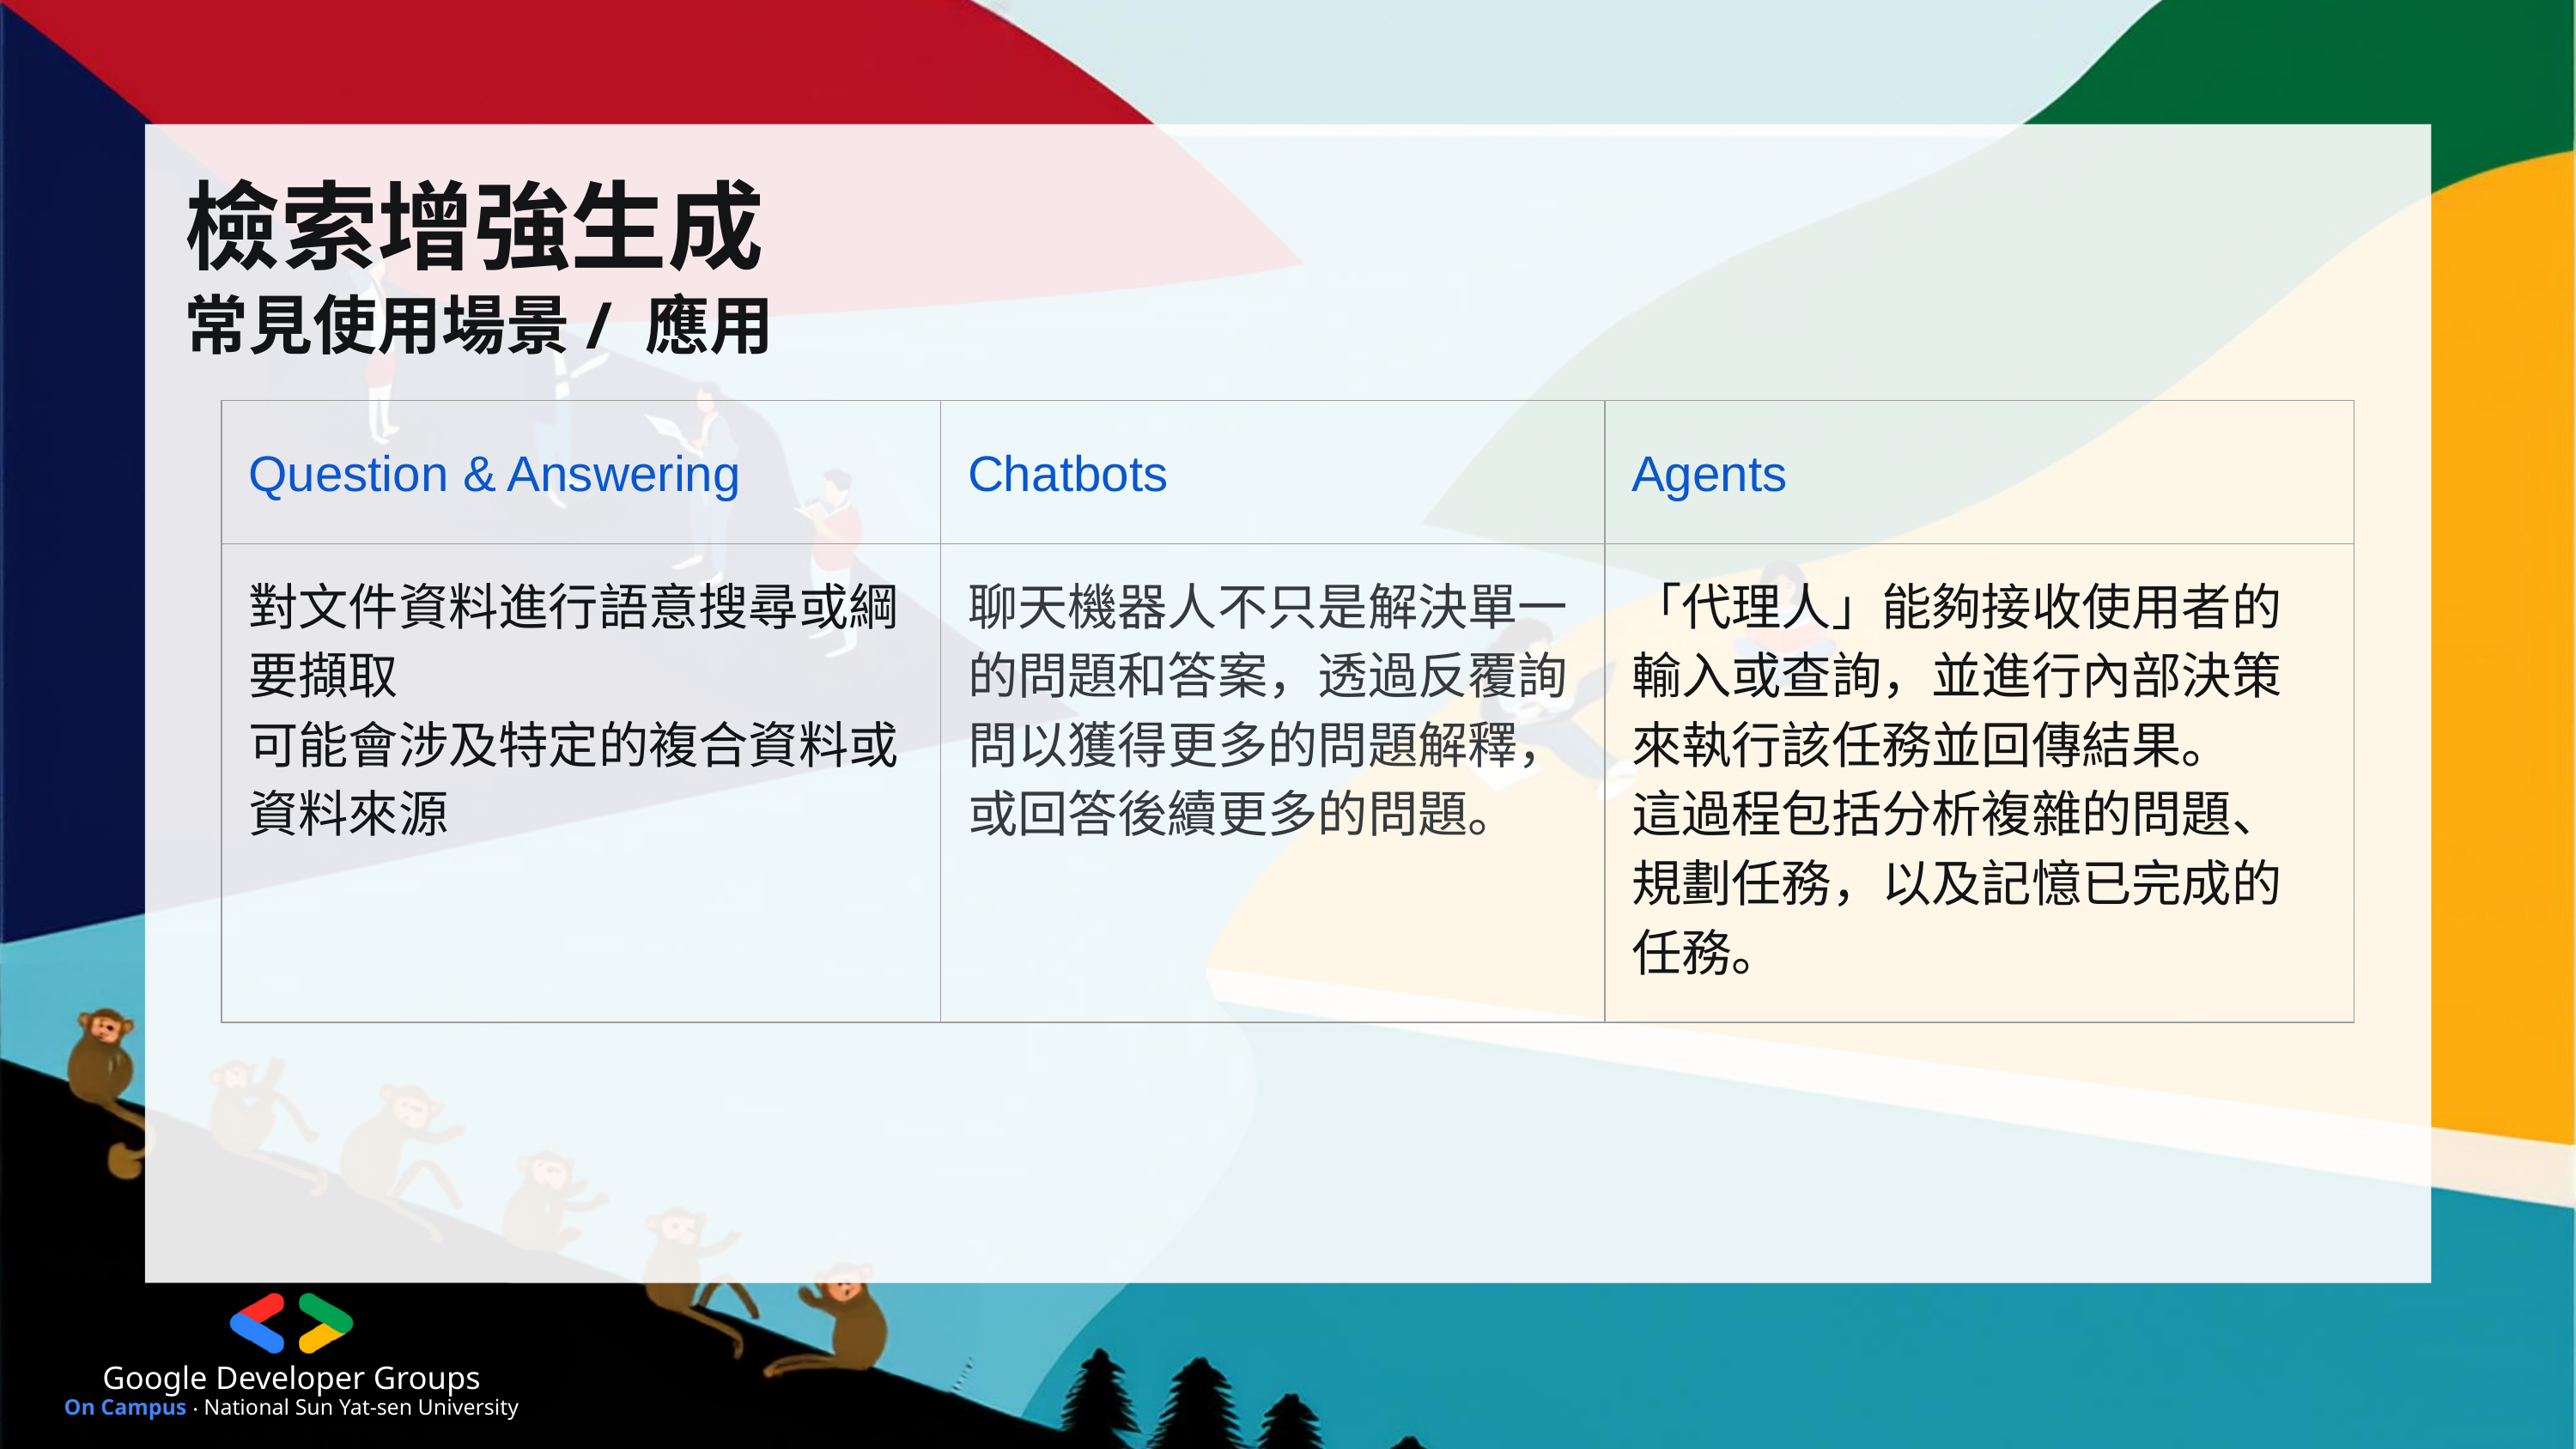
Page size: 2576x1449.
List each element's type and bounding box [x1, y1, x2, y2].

text_box [0, 0, 2576, 1449]
